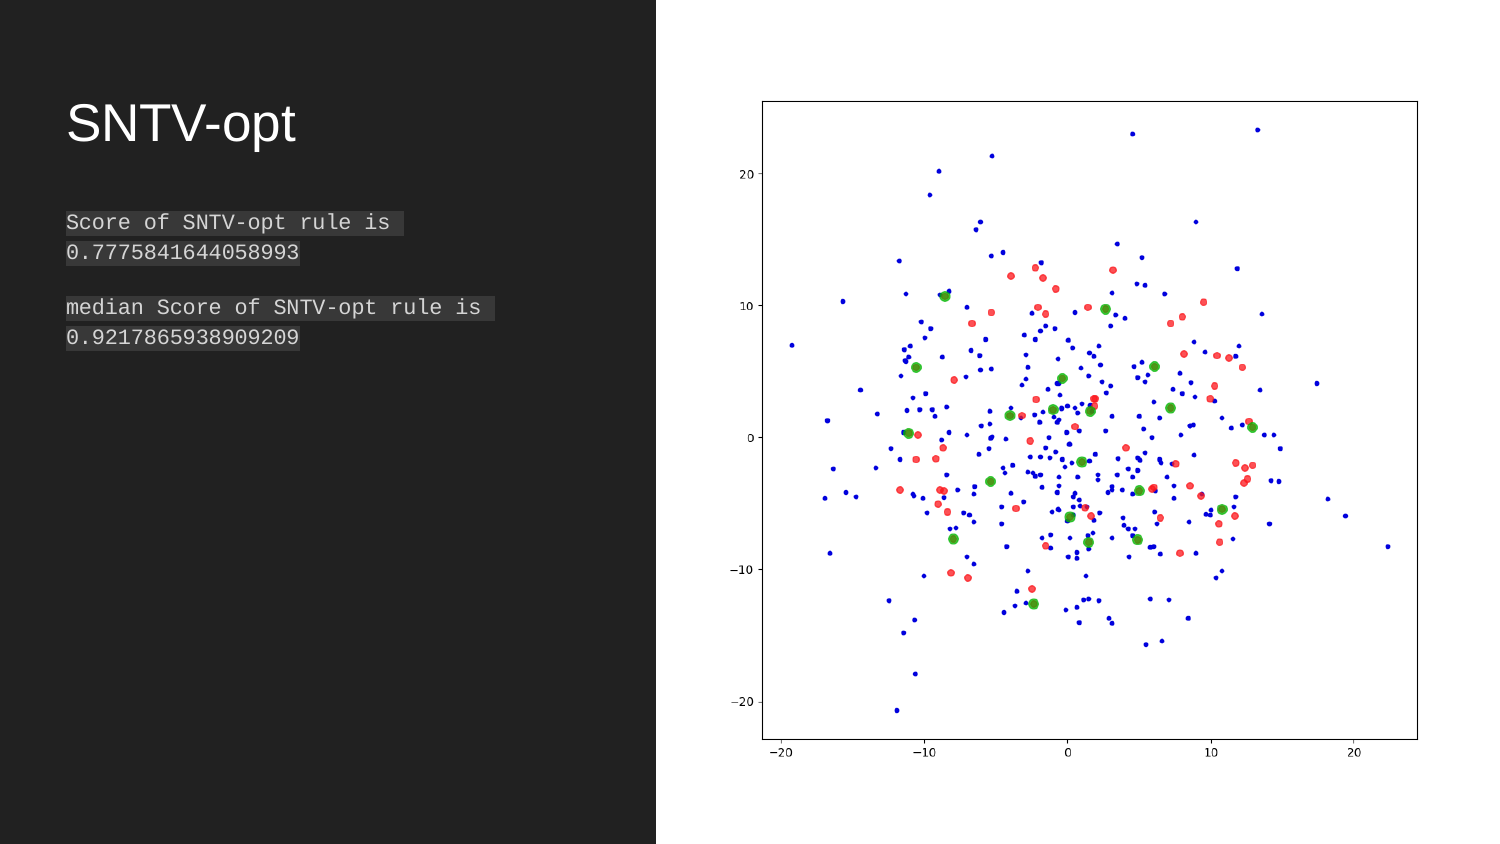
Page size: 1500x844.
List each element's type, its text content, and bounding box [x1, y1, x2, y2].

title SNTV-opt [51, 72, 647, 167]
picture [655, 0, 1500, 844]
list Score of SNTV-opt rule is 0.7775841644058993 median Score of SNTV-opt rule is 0.9217865938909209 [51, 189, 647, 750]
